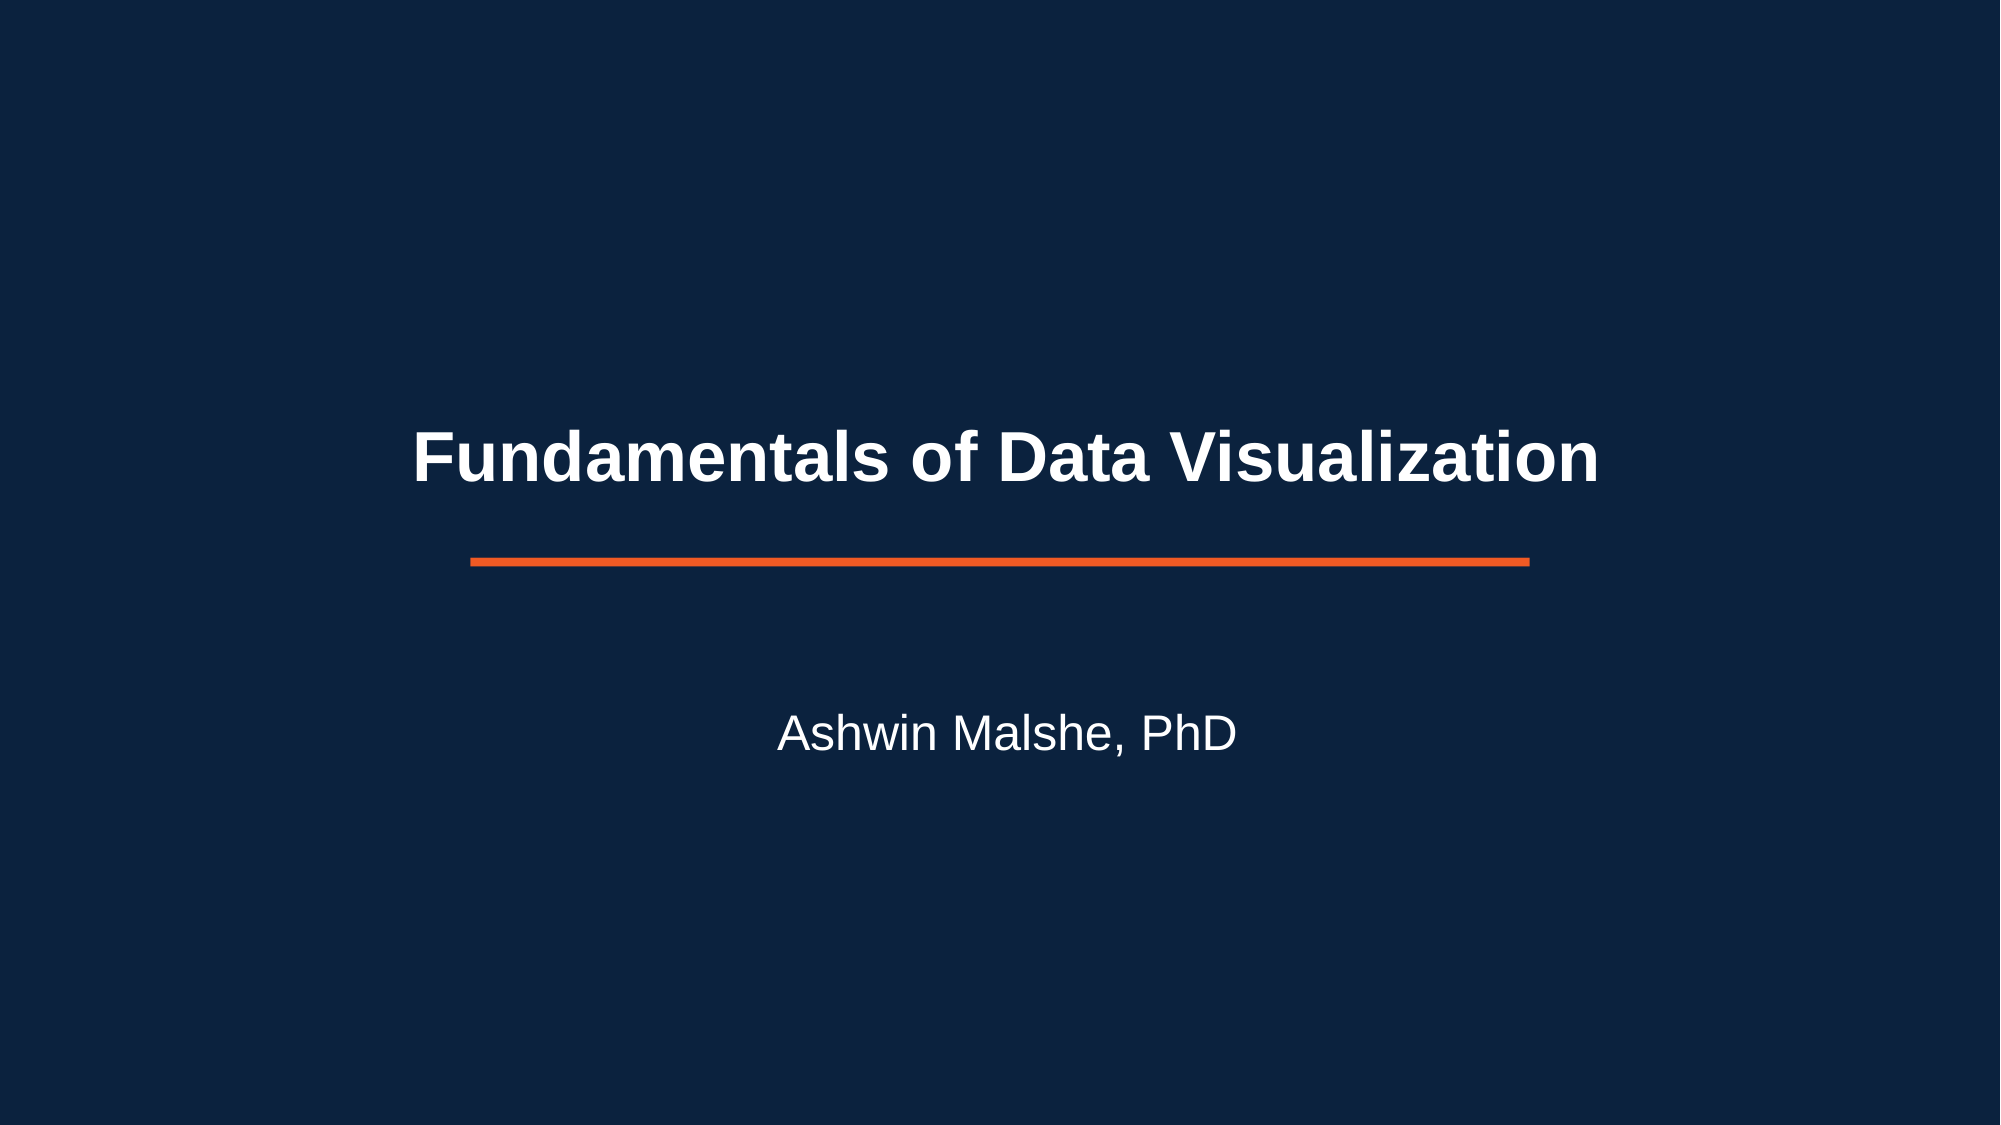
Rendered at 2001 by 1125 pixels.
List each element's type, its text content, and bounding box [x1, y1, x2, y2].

subtitle Ashwin Malshe, PhD [316, 692, 1699, 958]
title Fundamentals of Data Visualization [170, 384, 1845, 522]
